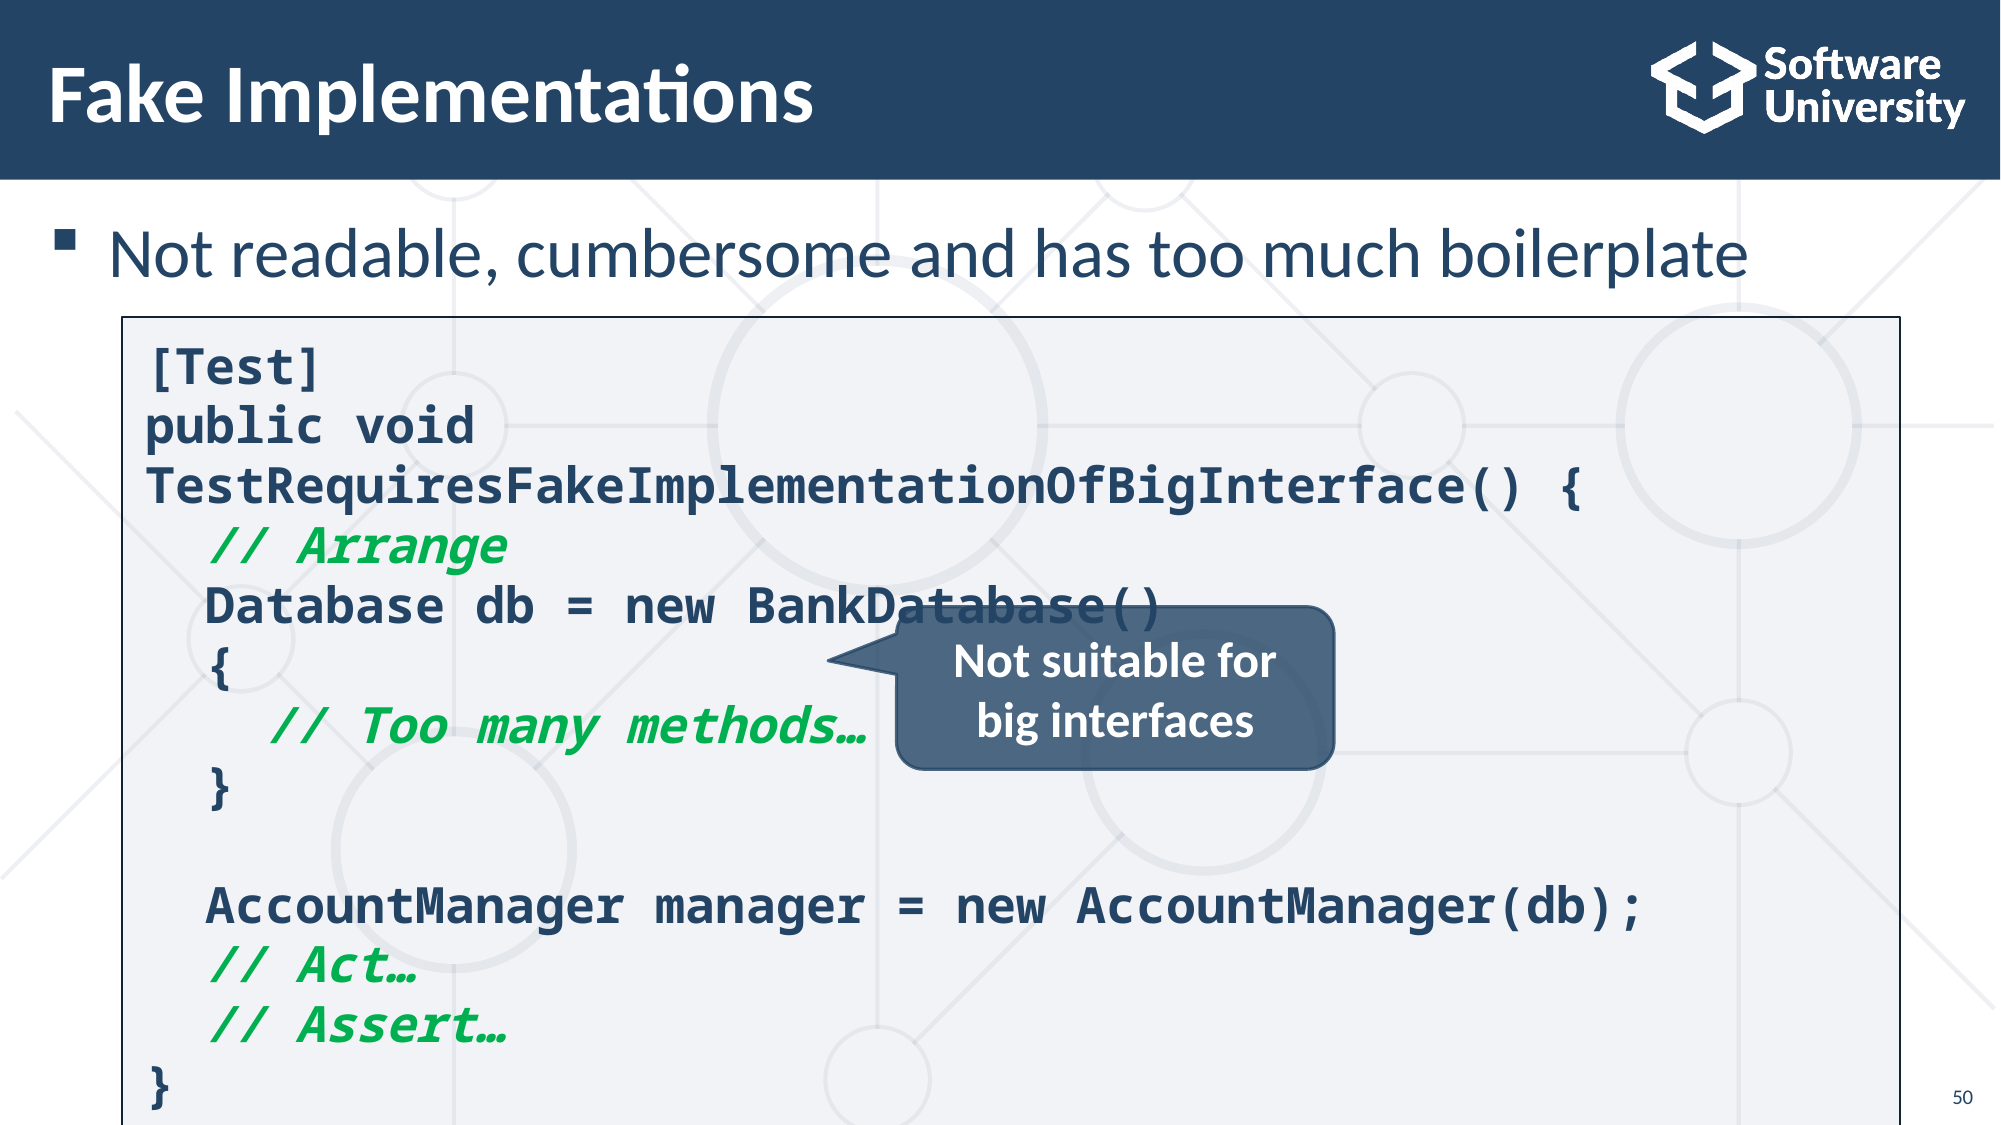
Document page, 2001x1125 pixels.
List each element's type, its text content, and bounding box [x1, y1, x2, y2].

title Fake Implementations [31, 16, 1625, 162]
text_box [Test] public void TestRequiresFakeImplementationOfBigInterface() { // Arrange Database db = new BankDatabase() { // Too many methods… } AccountManager manager = new AccountManager(db); // Act… // Assert… } [122, 316, 1901, 1125]
picture [1651, 41, 1966, 134]
slide_number 50 [1927, 1067, 1989, 1117]
text_box Not suitable for big interfaces [825, 604, 1337, 772]
list Not readable, cumbersome and has too much boilerplate [31, 196, 1970, 1104]
